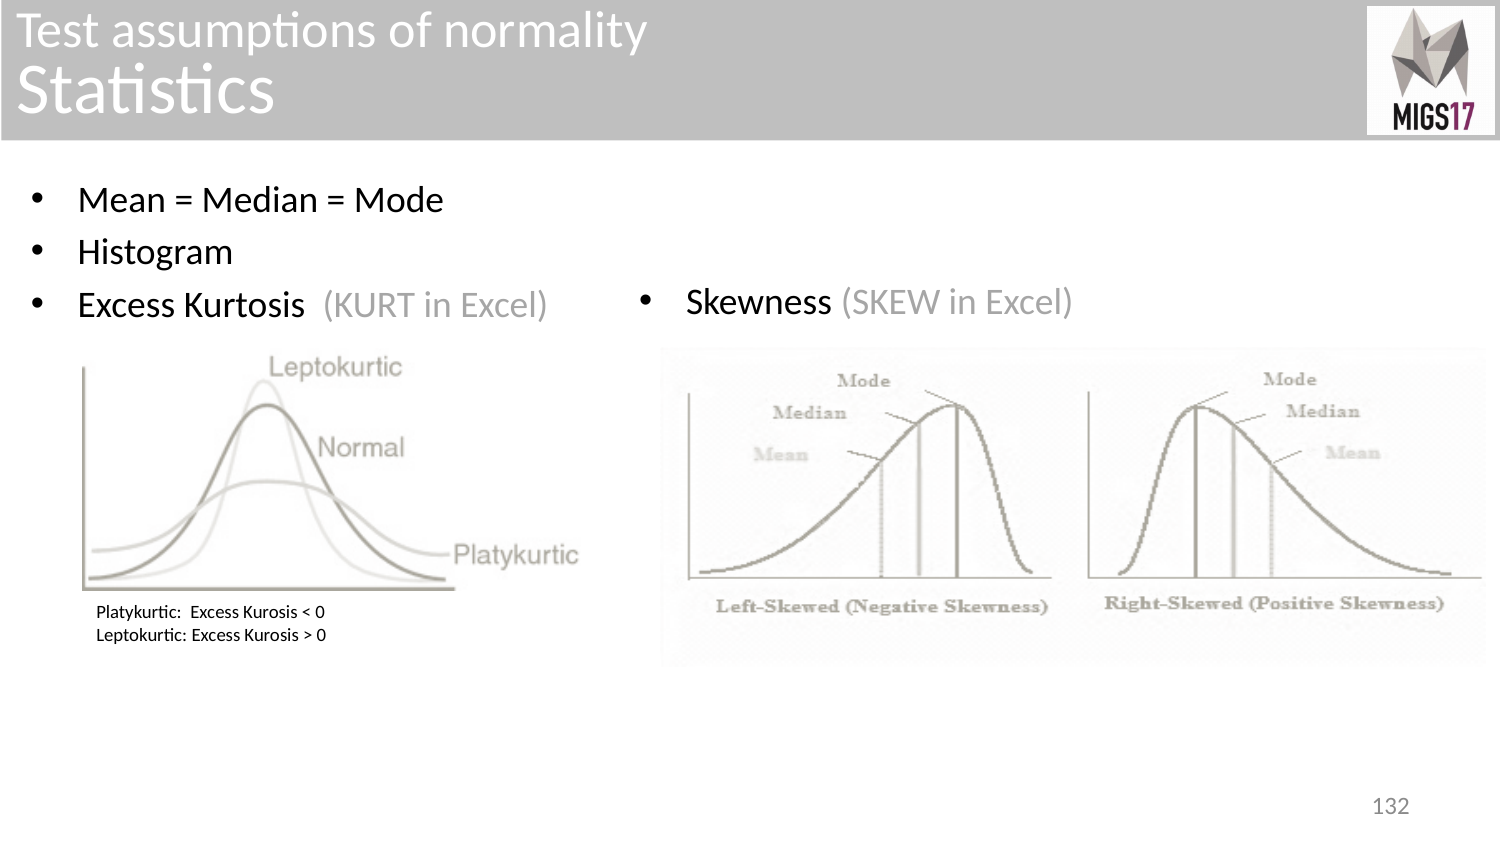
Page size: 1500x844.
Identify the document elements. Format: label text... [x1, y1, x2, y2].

picture [81, 347, 582, 591]
text_box Test assumptions of normality Statistics [1, 0, 1500, 141]
list Mean = Median = Mode Histogram Excess Kurtosis (KURT in Excel) [0, 167, 1410, 760]
slide_number 132 [1074, 782, 1425, 827]
text_box Platykurtic: Excess Kurosis < 0 Leptokurtic: Excess Kurosis > 0 [81, 599, 353, 653]
picture [1367, 6, 1496, 135]
picture [660, 347, 1486, 667]
text_box Skewness (SKEW in Excel) [558, 164, 1429, 757]
